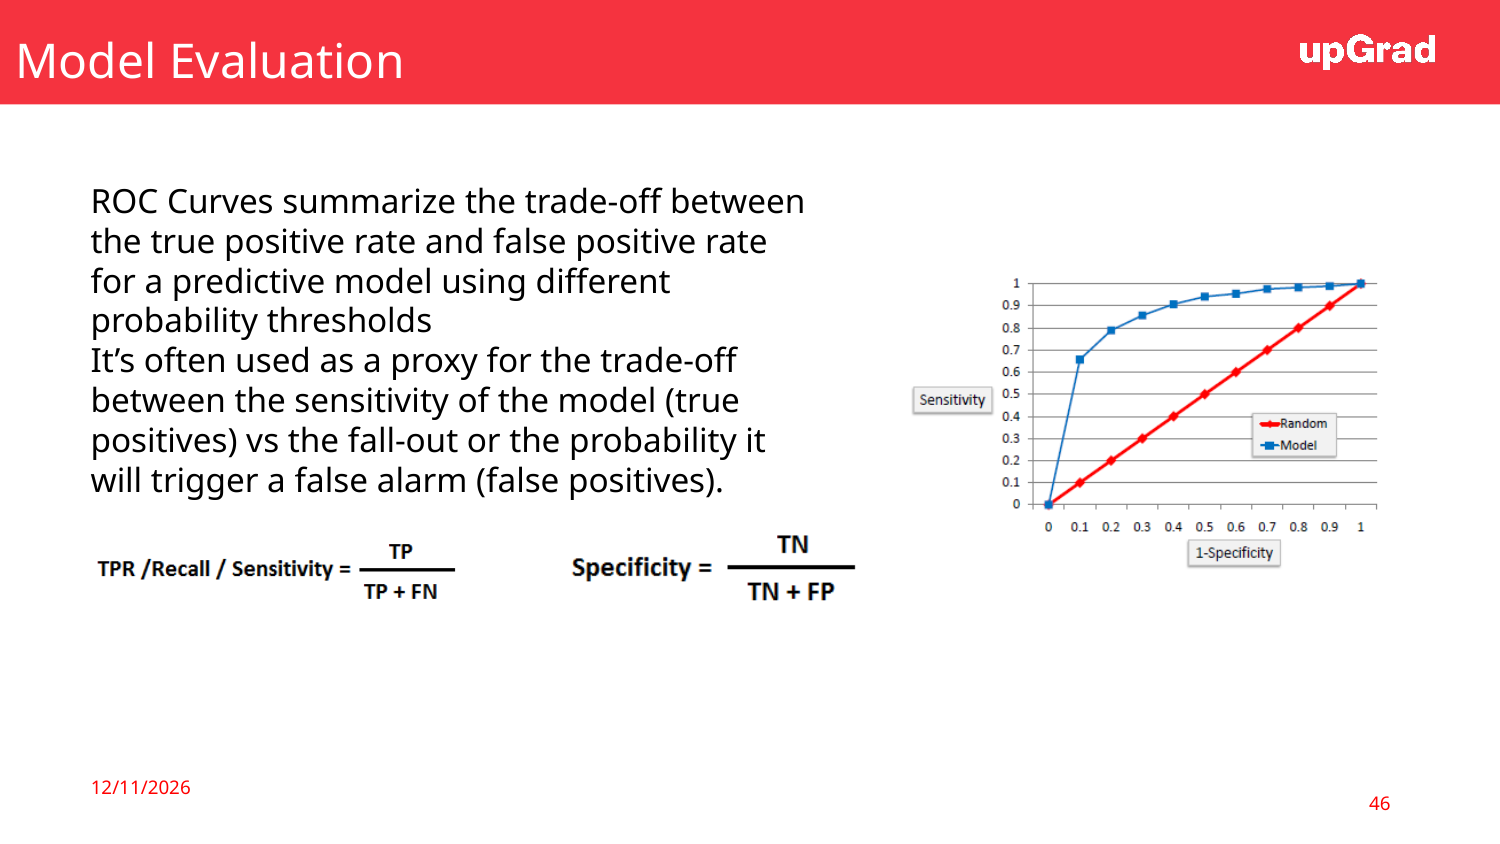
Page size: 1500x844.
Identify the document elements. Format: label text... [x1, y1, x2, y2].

picture [902, 252, 1415, 574]
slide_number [75, 766, 414, 812]
picture [1300, 34, 1435, 70]
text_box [75, 172, 882, 626]
text_box Model Evaluation [0, 34, 421, 95]
slide_number 46 [1068, 782, 1406, 828]
